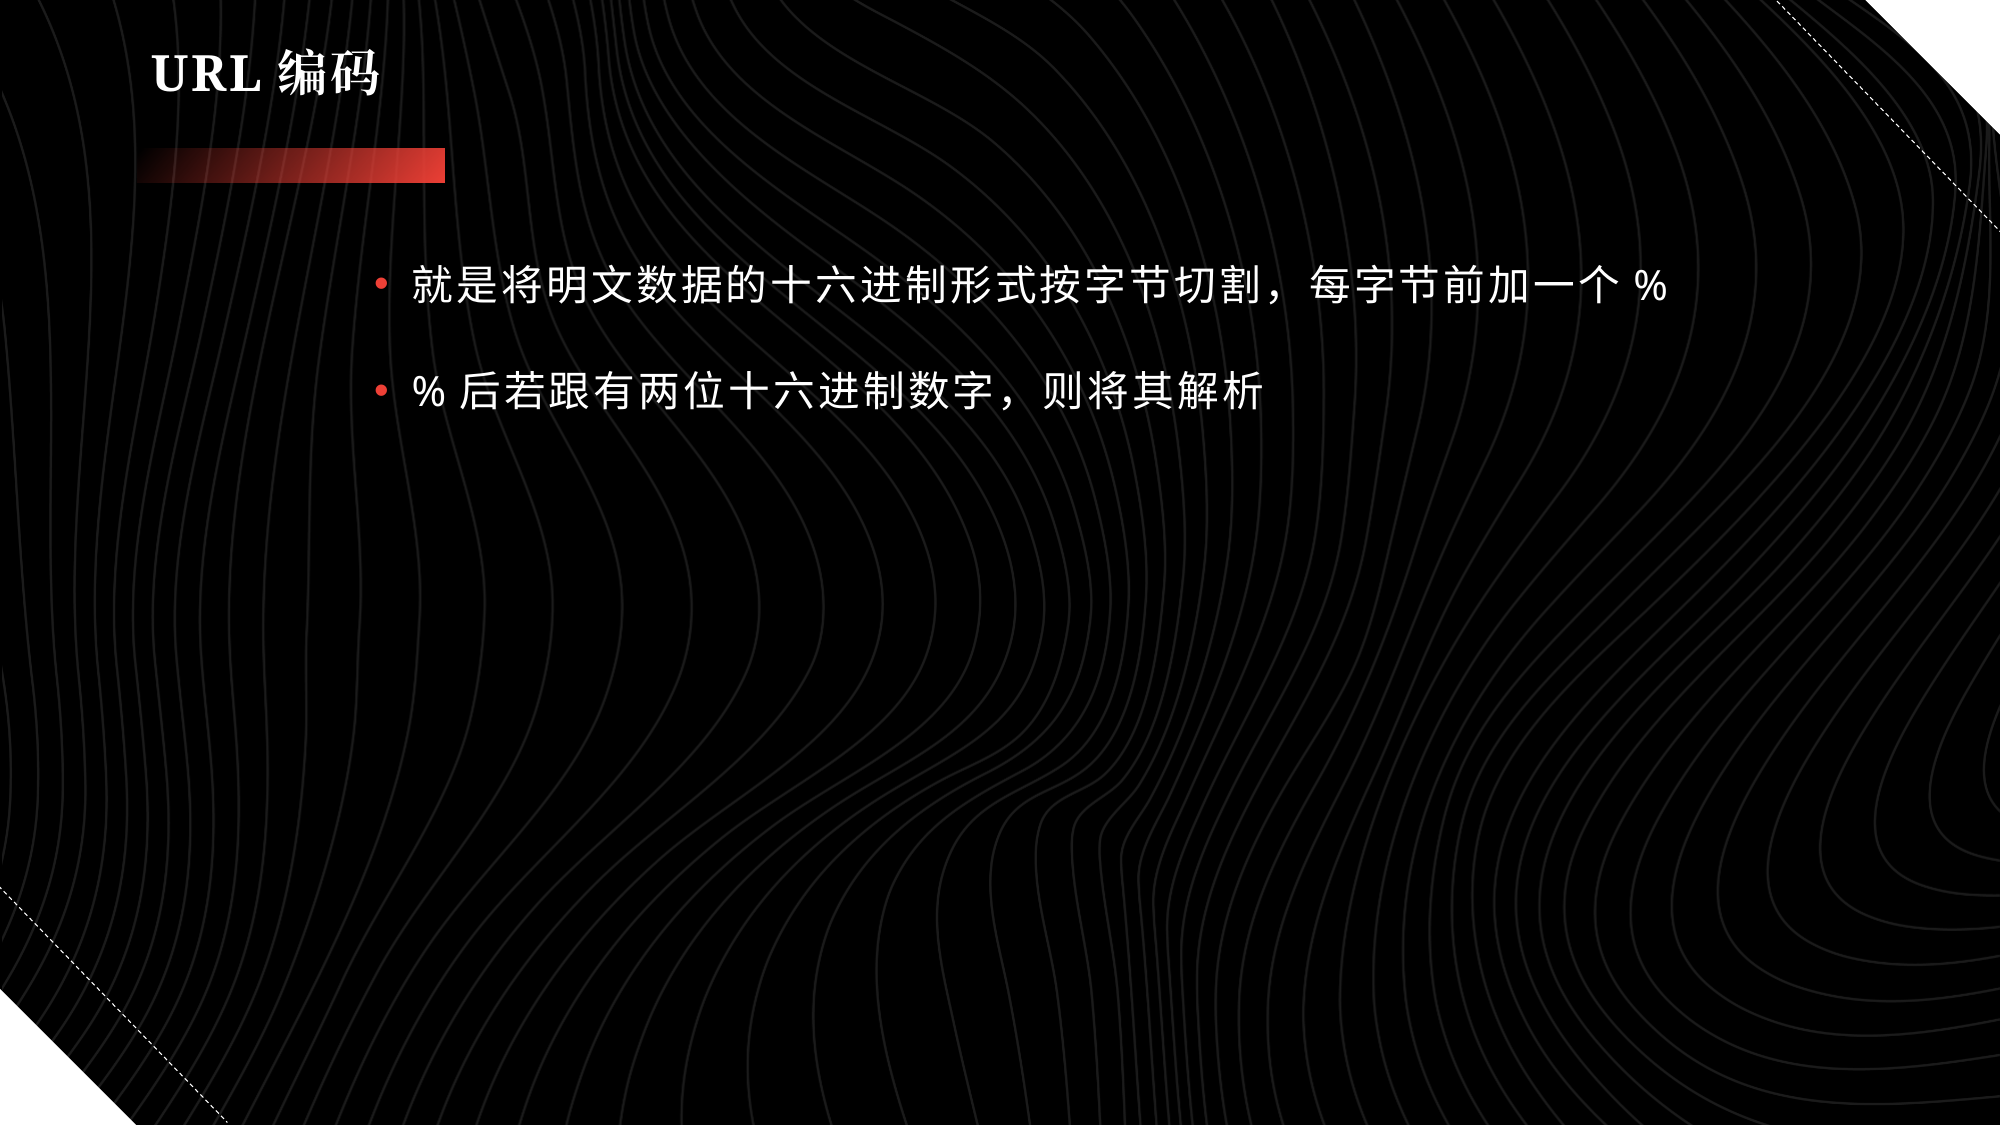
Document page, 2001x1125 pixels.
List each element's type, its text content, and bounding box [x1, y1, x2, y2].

title URL编码 [136, 27, 1863, 124]
list 就是将明文数据的十六进制形式按字节切割，每字节前加一个% %后若跟有两位十六进制数字，则将其解析 [359, 226, 1685, 1055]
